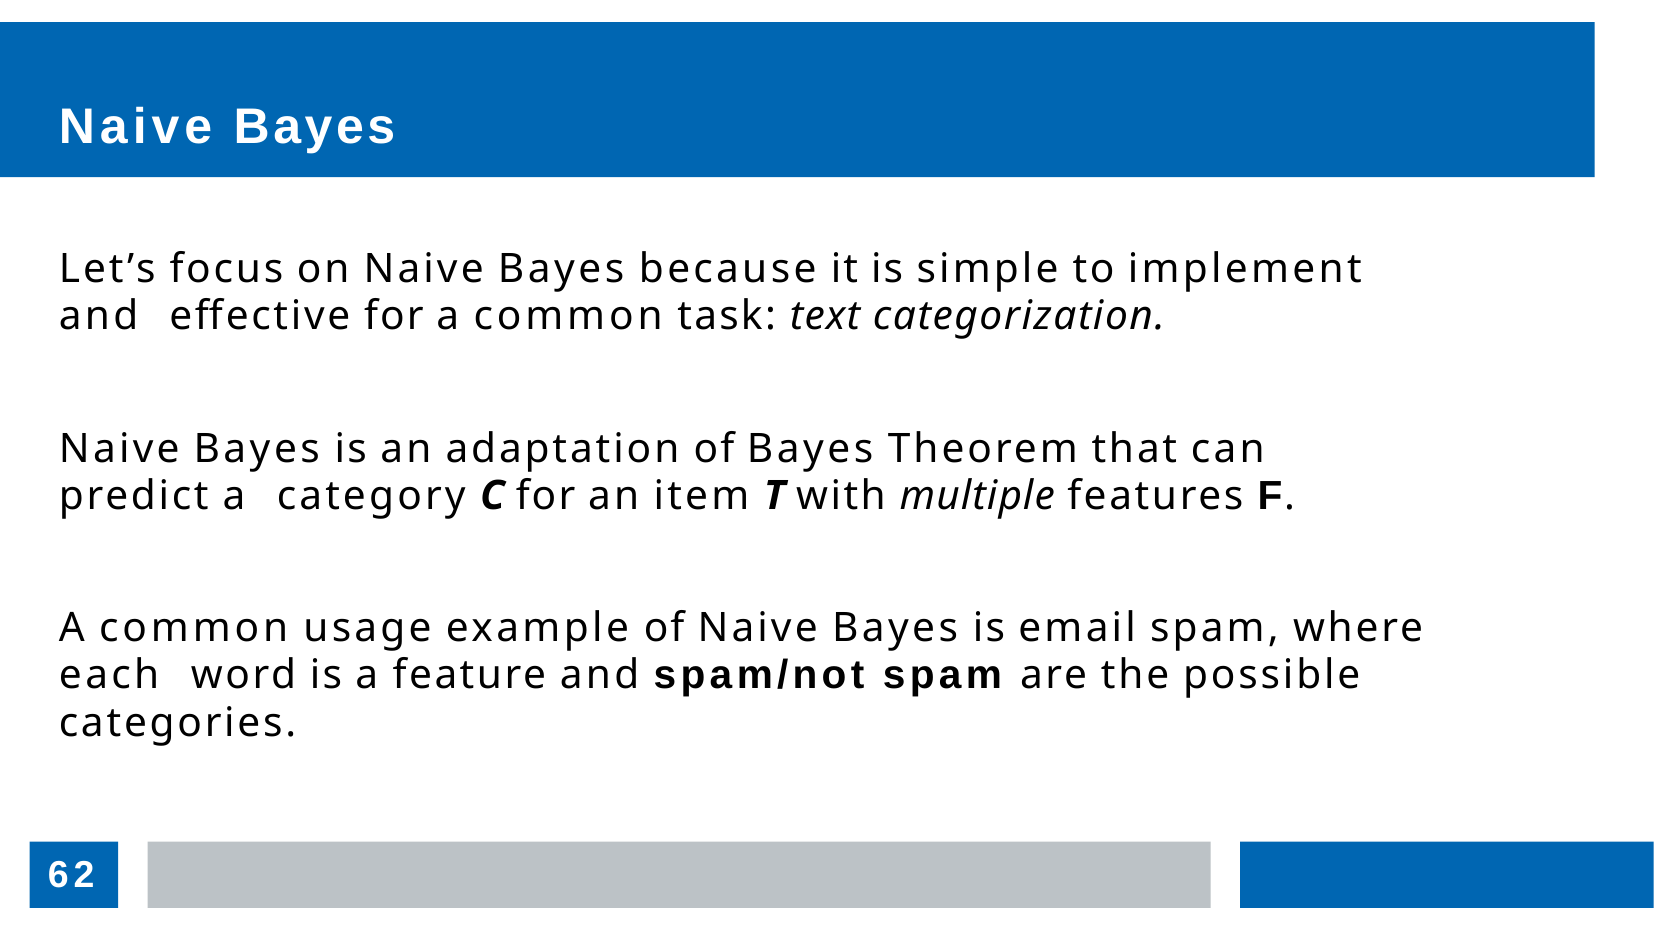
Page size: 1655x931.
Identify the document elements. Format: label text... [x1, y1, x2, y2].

slide_number 62 [43, 850, 104, 931]
title Naive Bayes [56, 91, 404, 238]
text_box Let’s focus on Naive Bayes because it is simple to implement and effective for a common task: text categorization. Naive Bayes is an adaptation of Bayes Theorem that can predict a category C for an item T with multiple features F. A common usage example of Naive Bayes is email spam, where each word is a feature and spam/not spam are the possible categories. [56, 238, 1477, 745]
